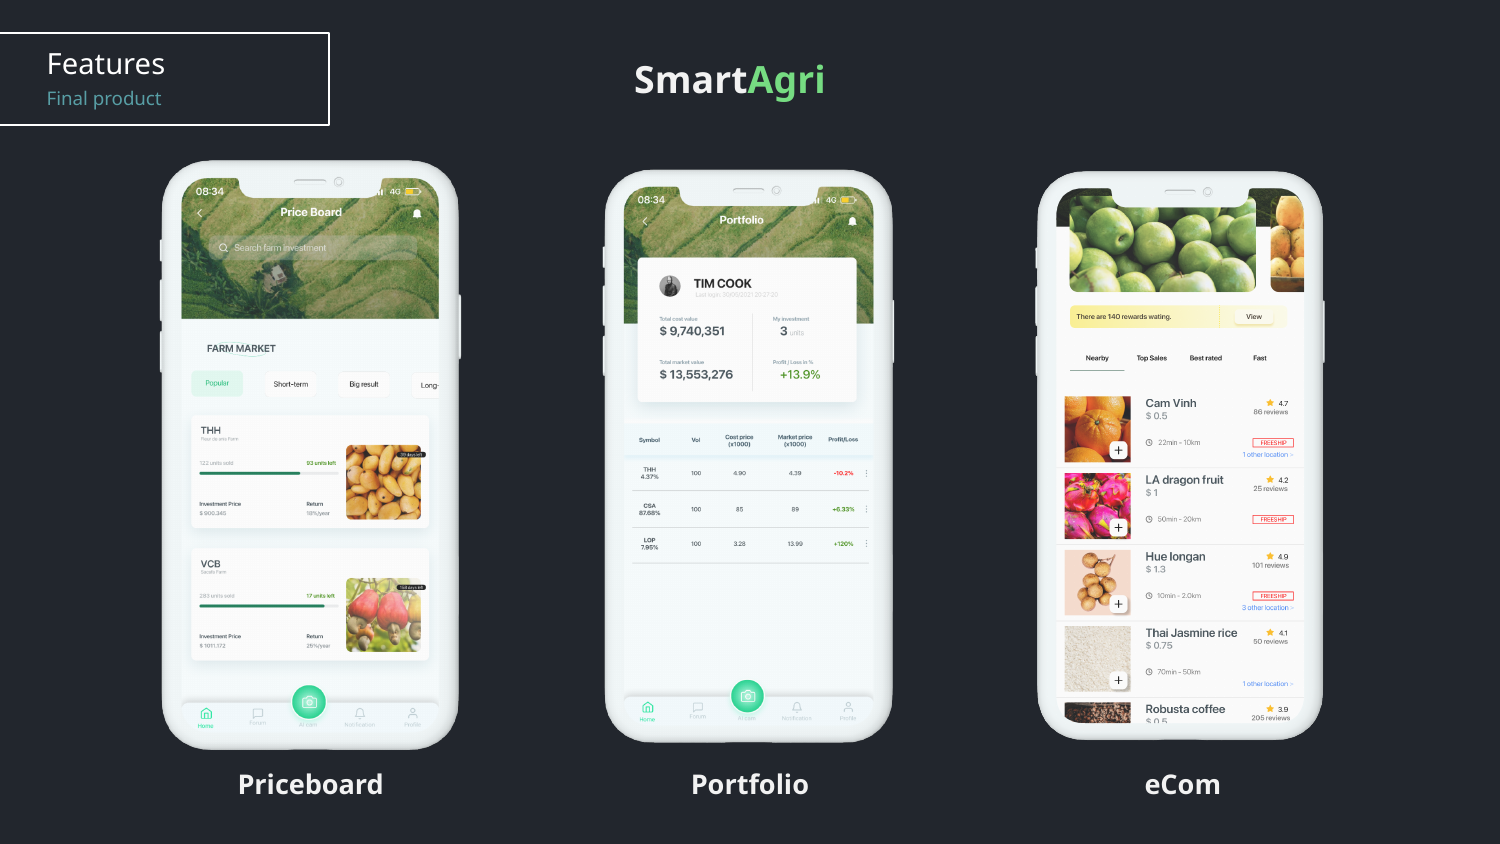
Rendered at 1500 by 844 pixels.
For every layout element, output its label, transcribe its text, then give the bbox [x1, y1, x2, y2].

text_box eCom [1038, 759, 1328, 807]
text_box Portfolio [598, 759, 902, 807]
text_box Priceboard [159, 759, 462, 807]
picture [159, 158, 463, 753]
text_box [31, 44, 330, 115]
text_box [0, 31, 331, 127]
picture [600, 166, 895, 744]
picture [1034, 169, 1325, 742]
text_box SmartAgri [619, 48, 881, 109]
